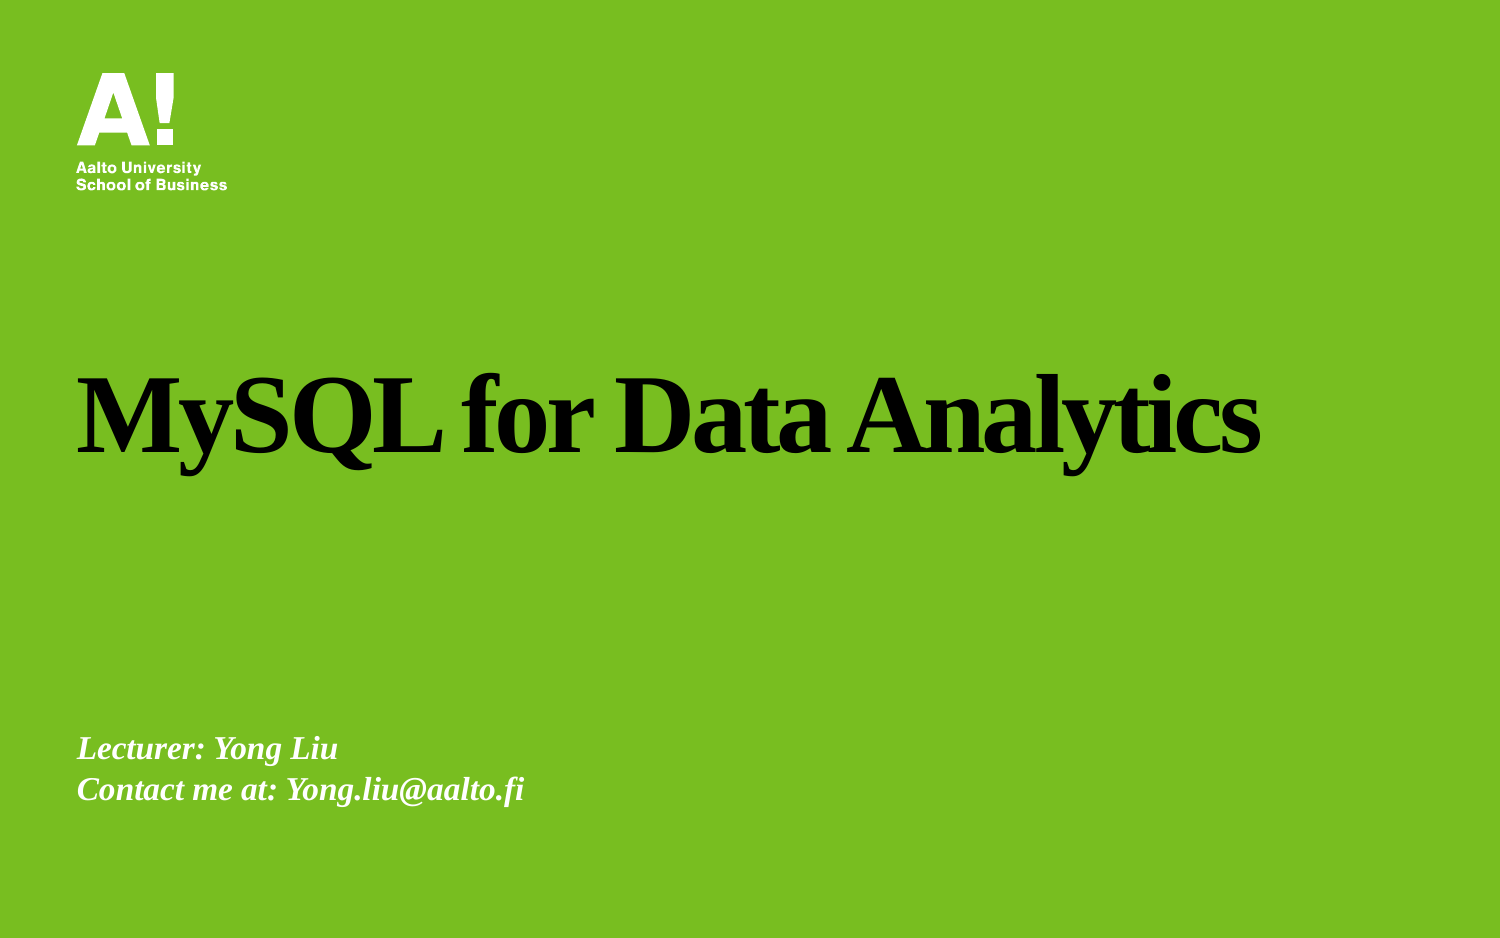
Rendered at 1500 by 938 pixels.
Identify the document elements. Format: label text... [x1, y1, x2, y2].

subtitle Lecturer: Yong Liu Contact me at: Yong.liu@aalto.fi [76, 726, 979, 835]
title MySQL for Data Analytics [76, 232, 1424, 717]
